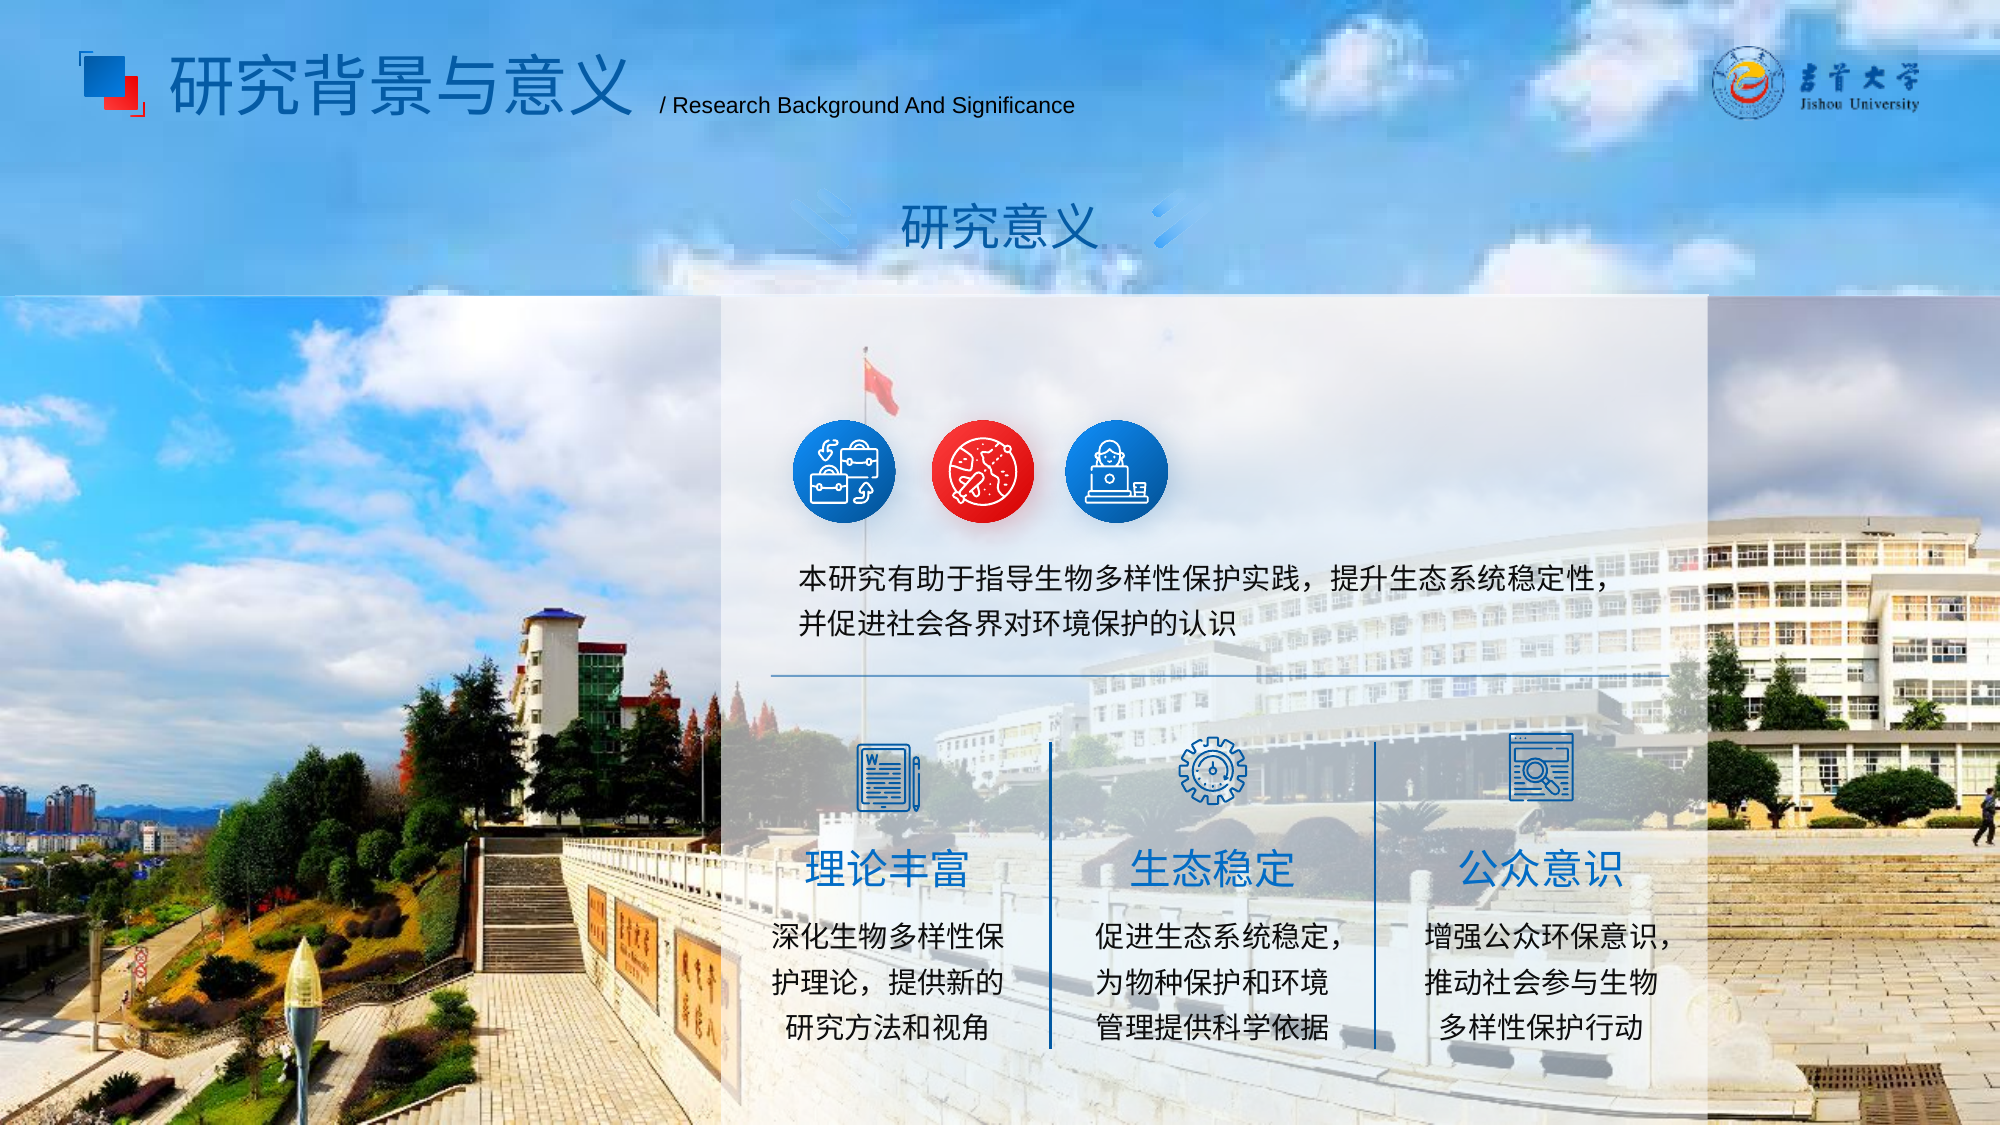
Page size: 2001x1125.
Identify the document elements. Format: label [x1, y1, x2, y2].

text_box [768, 742, 1008, 1044]
text_box [948, 436, 1018, 507]
text_box [1421, 732, 1661, 1044]
picture [0, 0, 2000, 1125]
text_box [809, 438, 879, 505]
text_box [1093, 736, 1333, 1044]
text_box [78, 50, 146, 118]
text_box [783, 196, 1220, 230]
text_box [1084, 439, 1150, 505]
